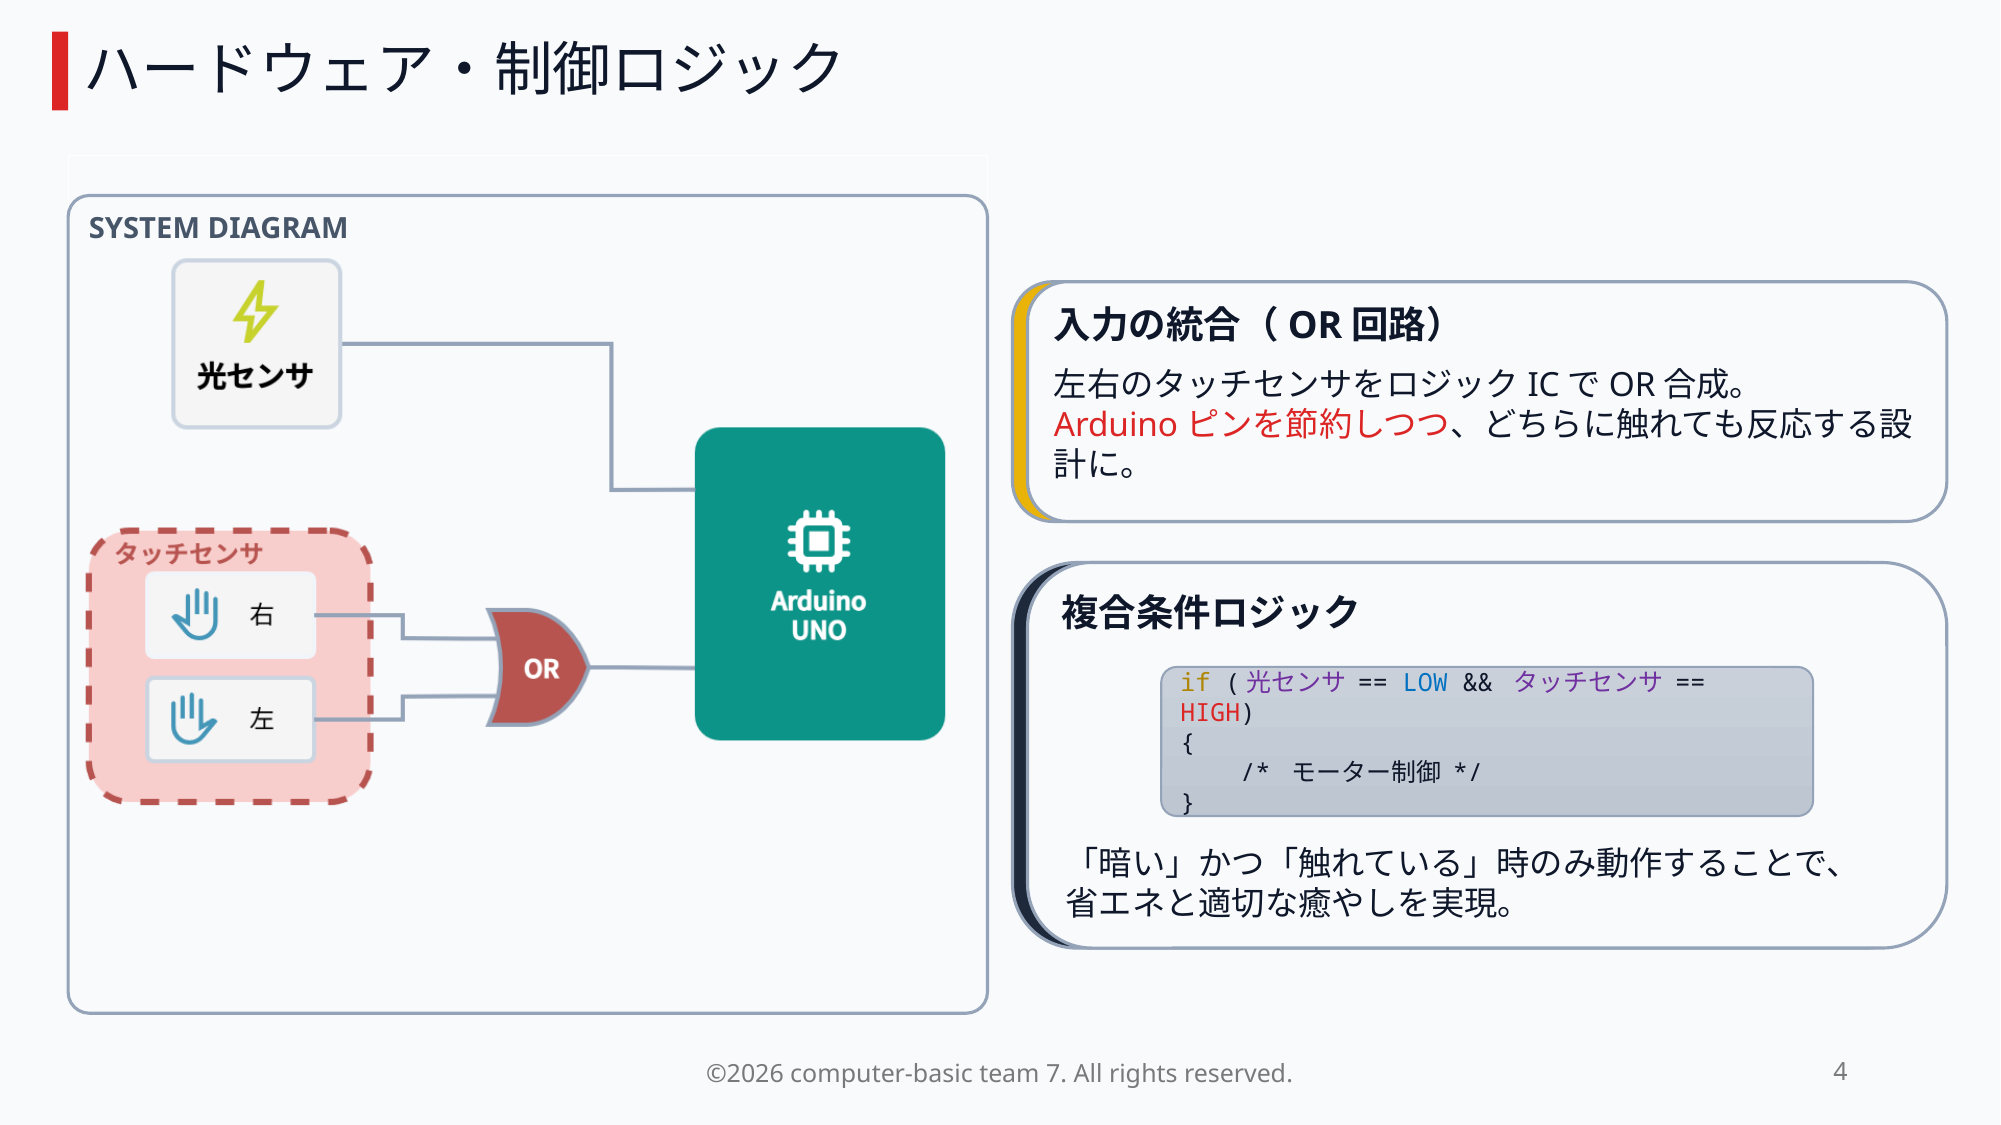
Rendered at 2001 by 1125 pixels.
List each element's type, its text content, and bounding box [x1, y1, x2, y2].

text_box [1011, 281, 1948, 522]
slide_number 4 [1412, 1042, 1863, 1103]
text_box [1011, 561, 1948, 949]
picture [67, 155, 988, 970]
title ハードウェア・制御ロジック [68, 31, 1932, 111]
footer ©2026 computer-basic team 7. All rights reserved. [662, 1042, 1338, 1103]
text_box SYSTEM DIAGRAM [66, 210, 990, 1015]
